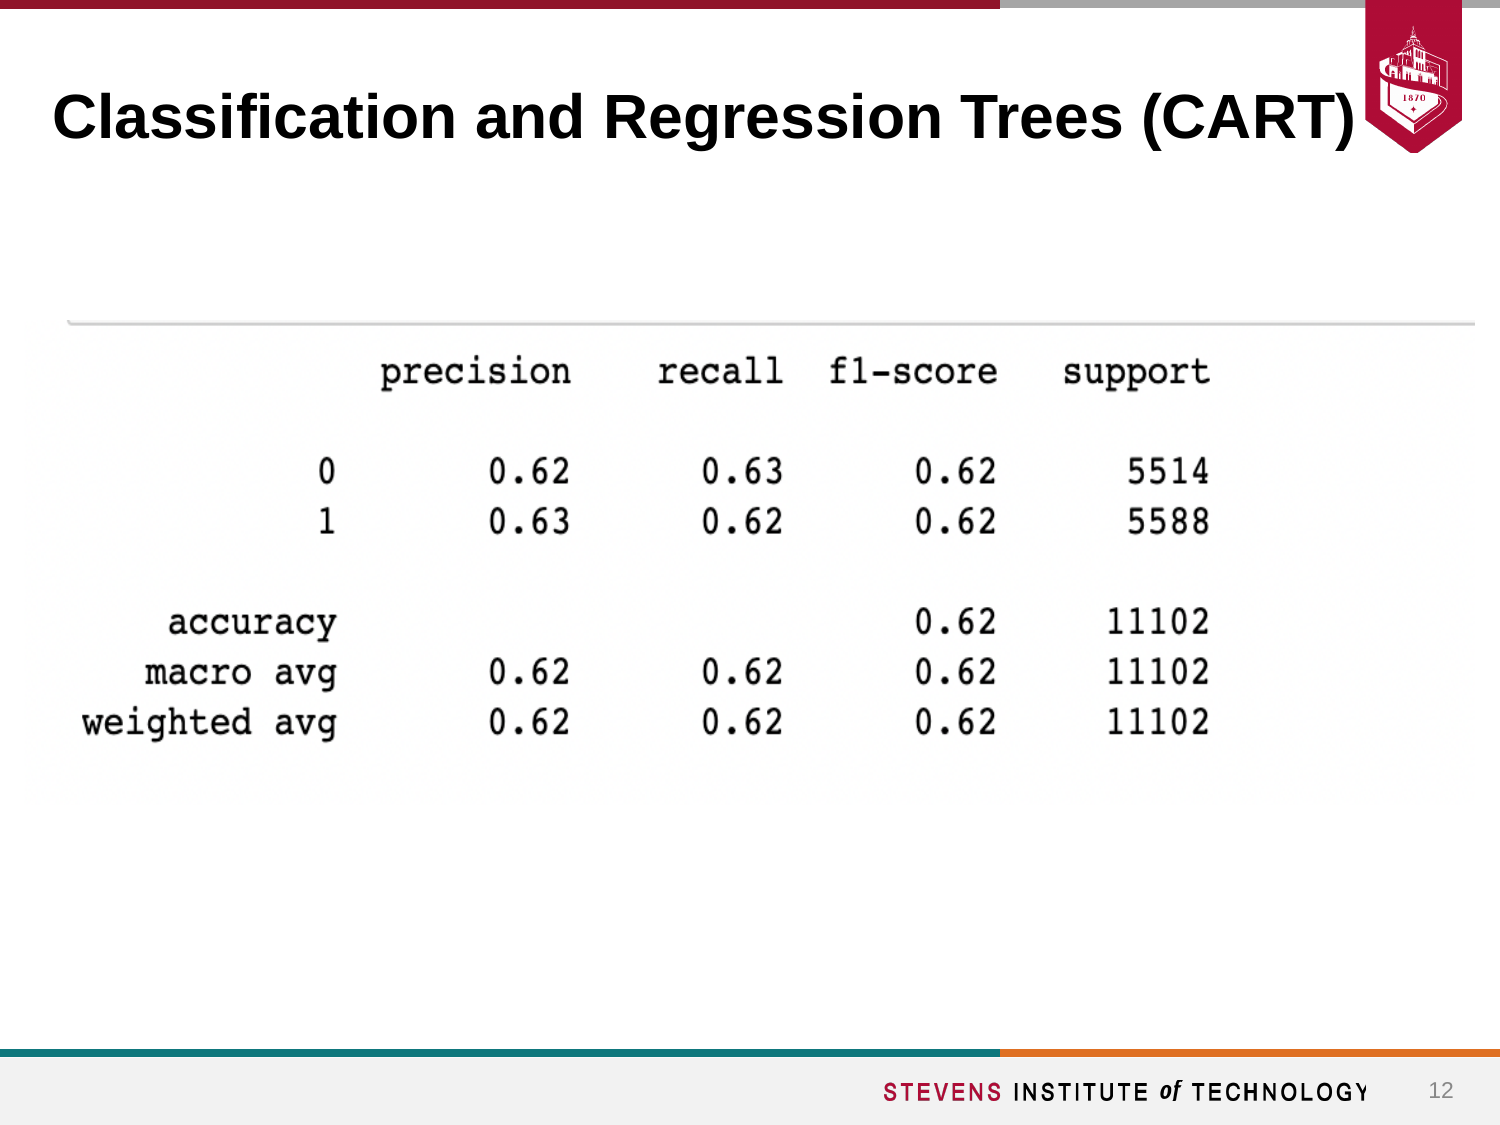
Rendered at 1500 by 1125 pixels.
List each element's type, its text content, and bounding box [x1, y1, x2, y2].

picture [884, 1080, 1366, 1101]
slide_number 12 [1401, 1059, 1481, 1120]
picture [1365, 0, 1462, 68]
title Classification and Regression Trees (CART) [37, 68, 1463, 157]
picture [24, 320, 1476, 805]
